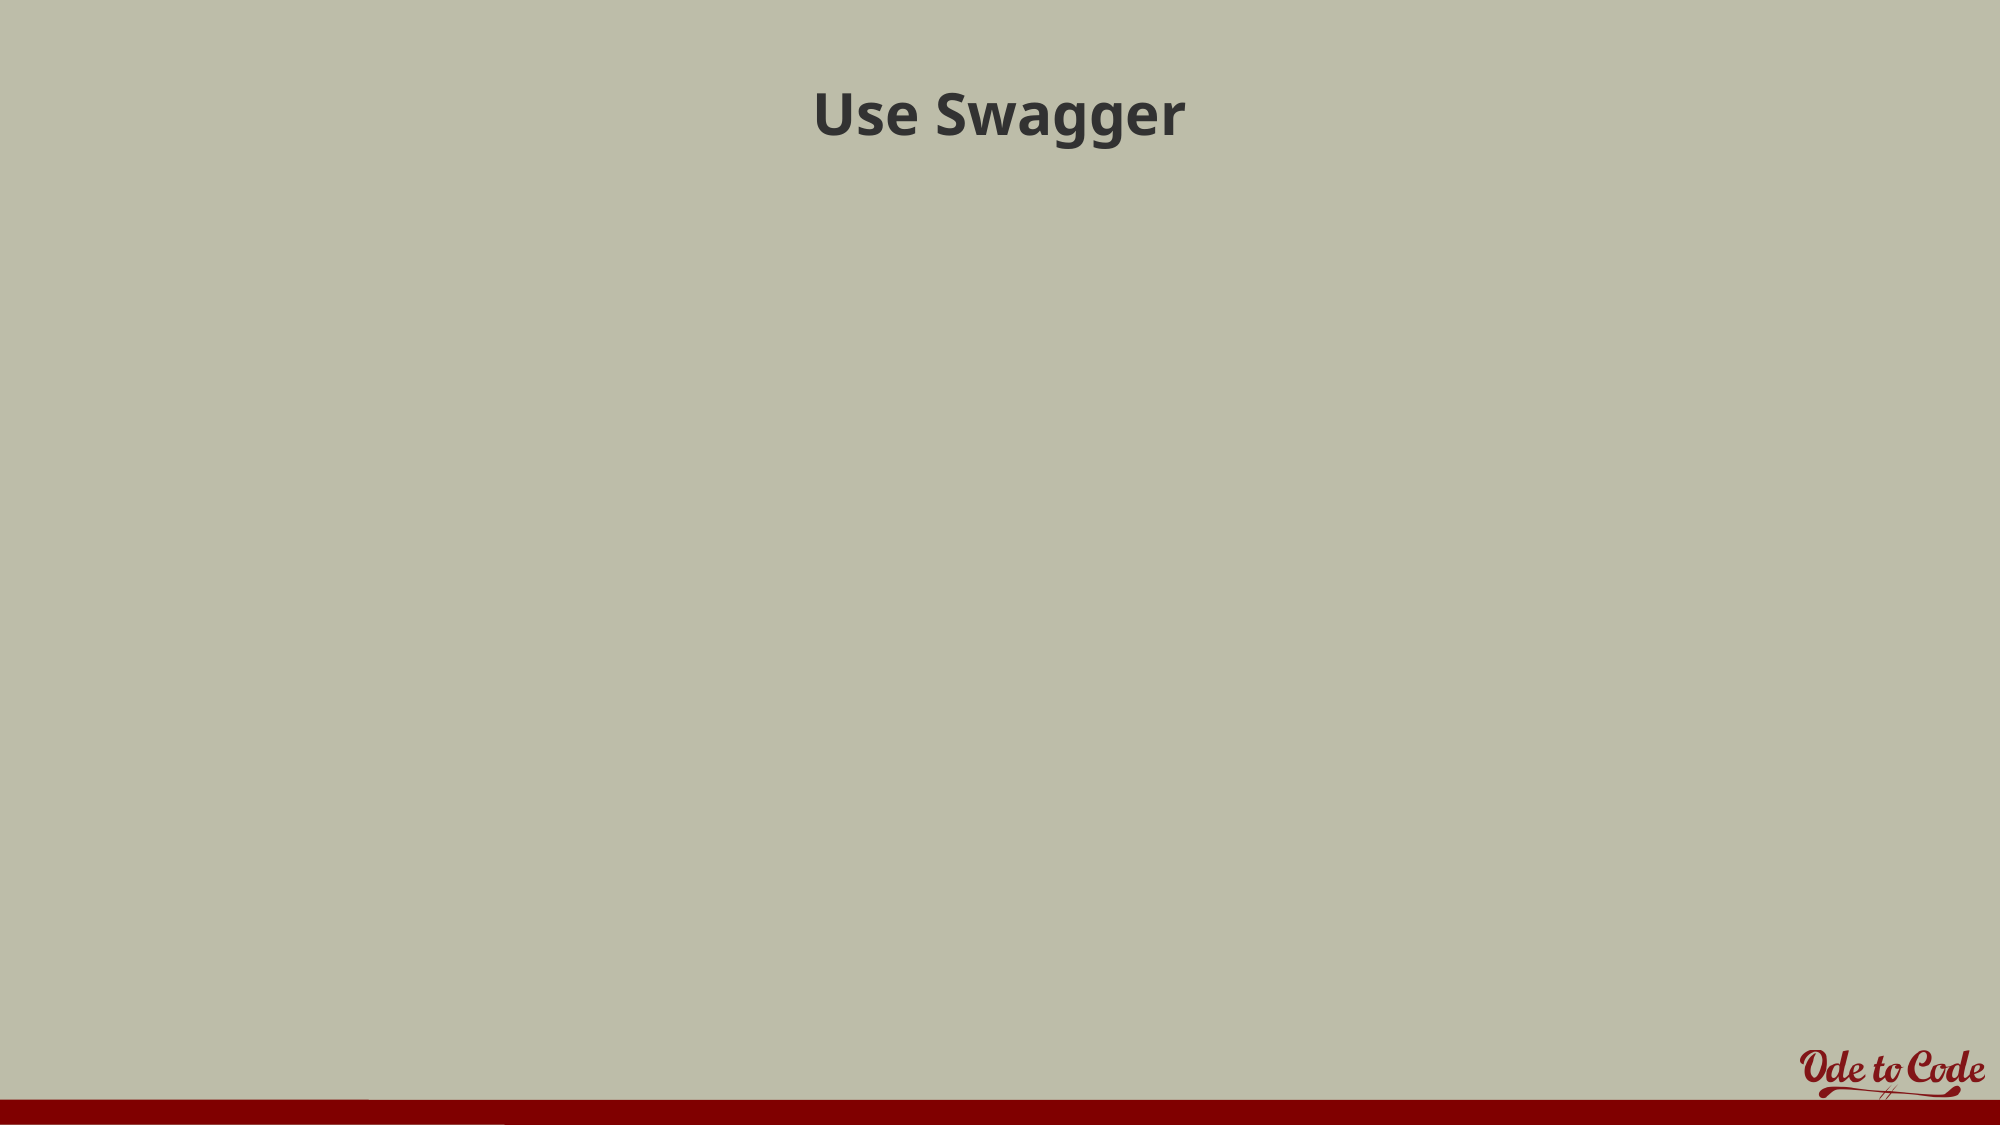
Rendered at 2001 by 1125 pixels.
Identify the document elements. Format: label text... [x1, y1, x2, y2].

picture [1800, 1050, 1985, 1100]
title Use Swagger [99, 49, 1901, 176]
